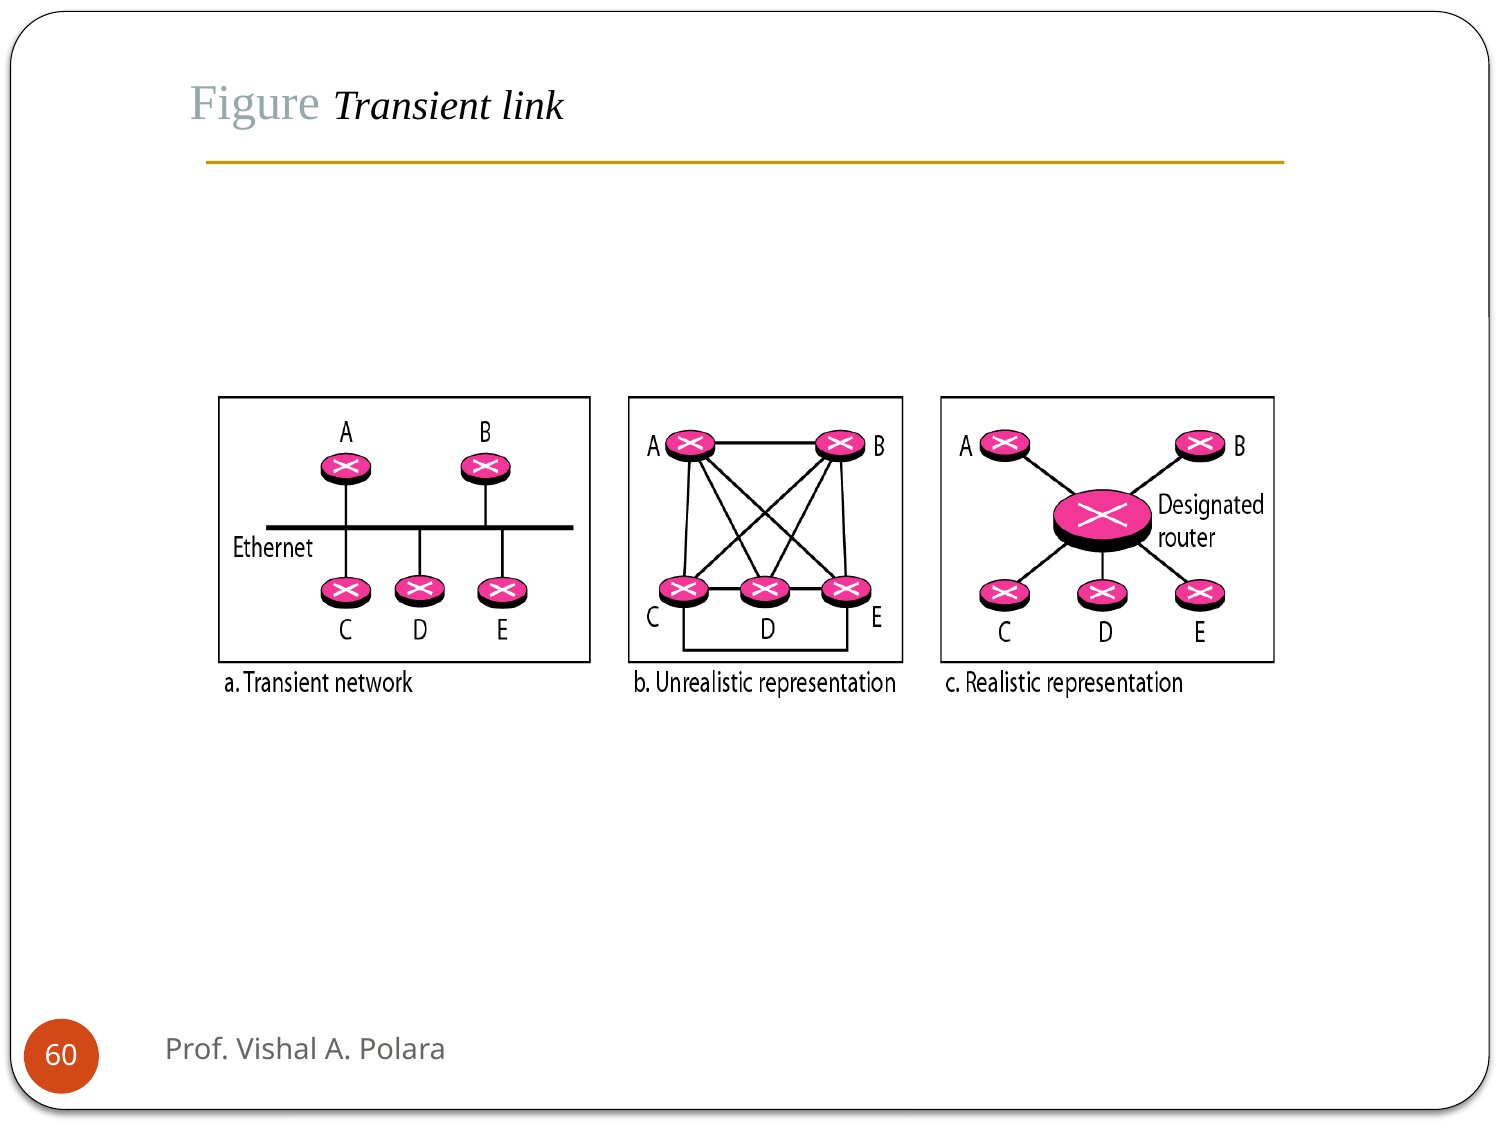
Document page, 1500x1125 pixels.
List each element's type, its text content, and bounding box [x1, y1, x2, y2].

slide_number 60 [23, 1018, 99, 1094]
text_box Figure Transient link [174, 62, 632, 138]
picture [218, 396, 1276, 701]
footer Prof. Vishal A. Polara [150, 1012, 800, 1088]
